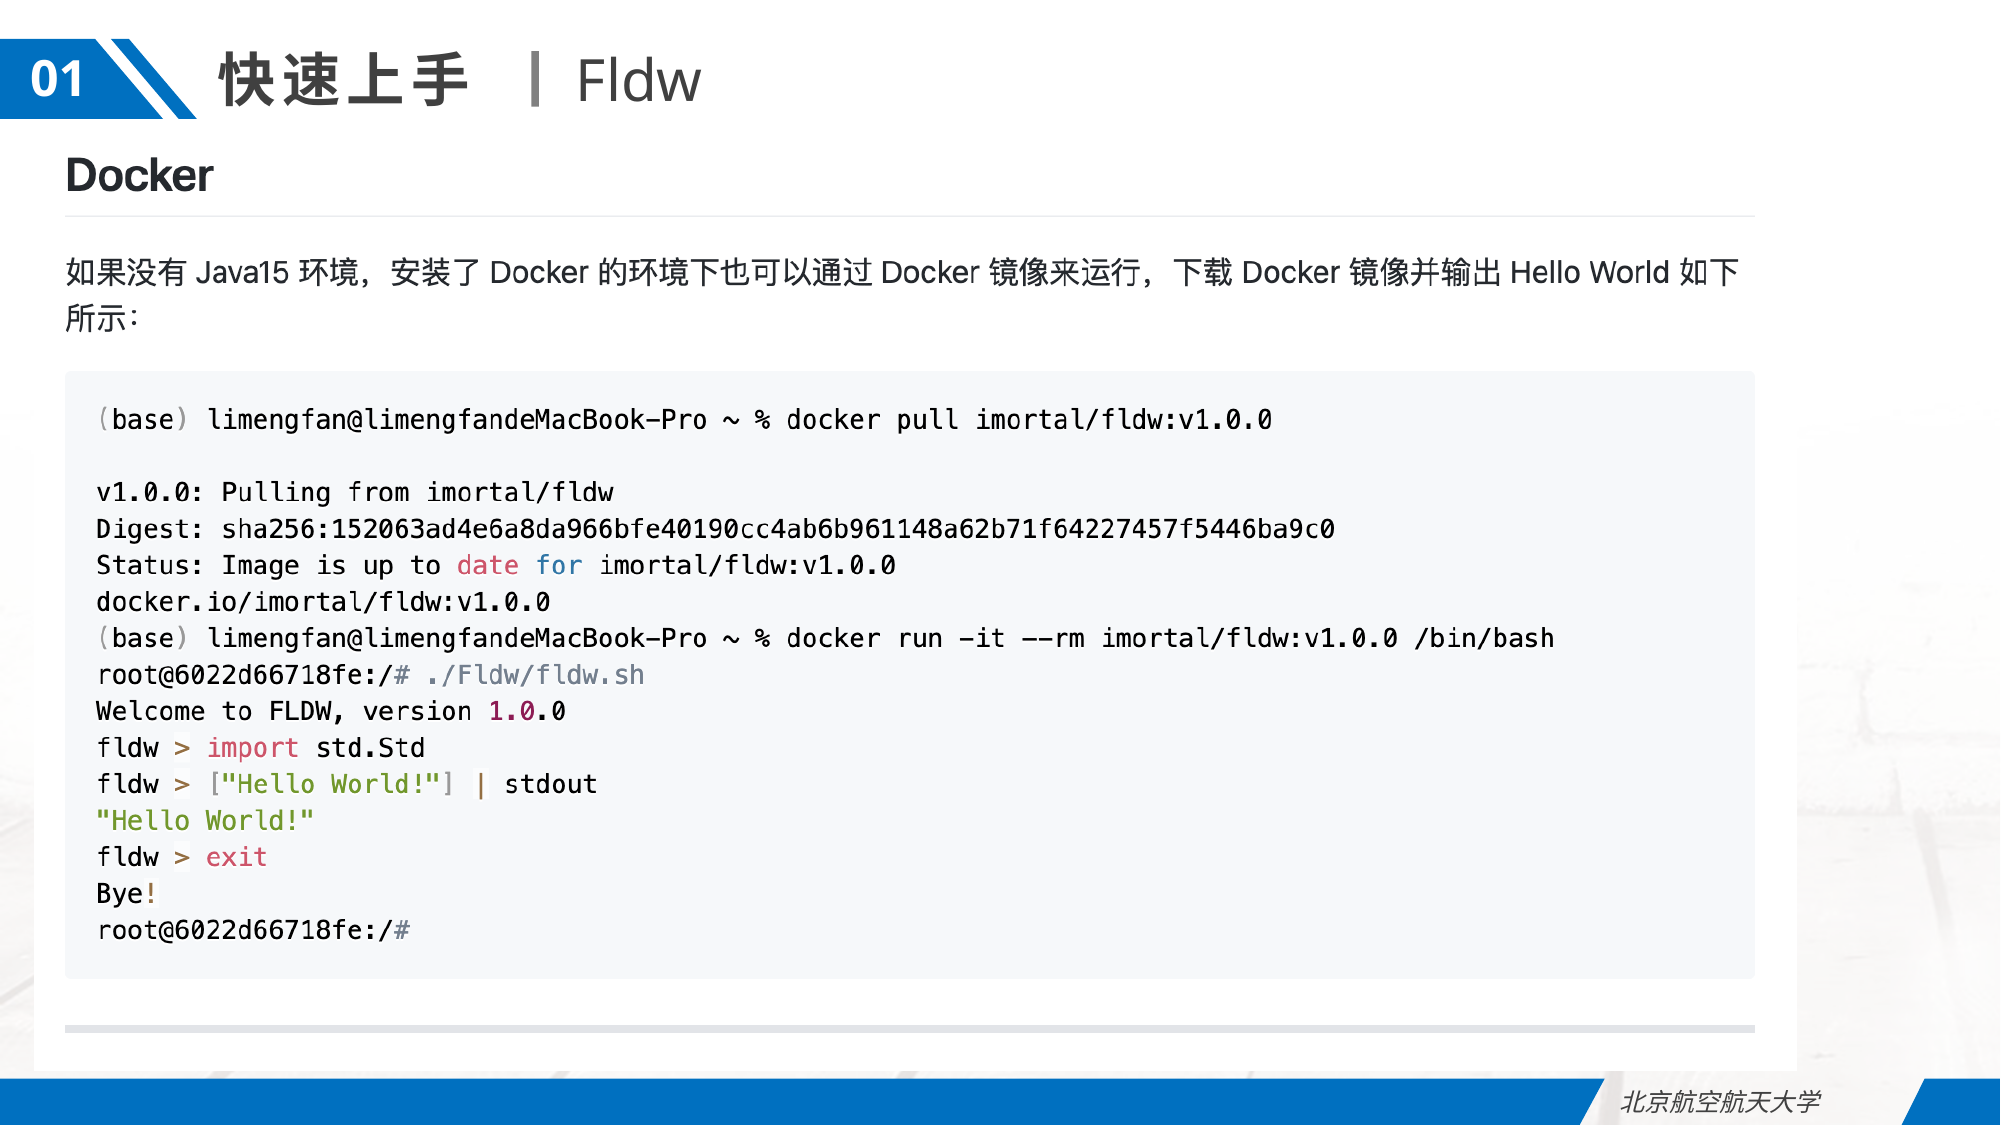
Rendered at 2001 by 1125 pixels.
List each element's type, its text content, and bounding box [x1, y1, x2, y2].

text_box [0, 1078, 2000, 1125]
text_box Fldw [561, 36, 718, 121]
text_box [530, 50, 540, 108]
text_box 快速上手 [203, 36, 498, 121]
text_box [0, 38, 197, 119]
picture [0, 0, 2001, 1125]
